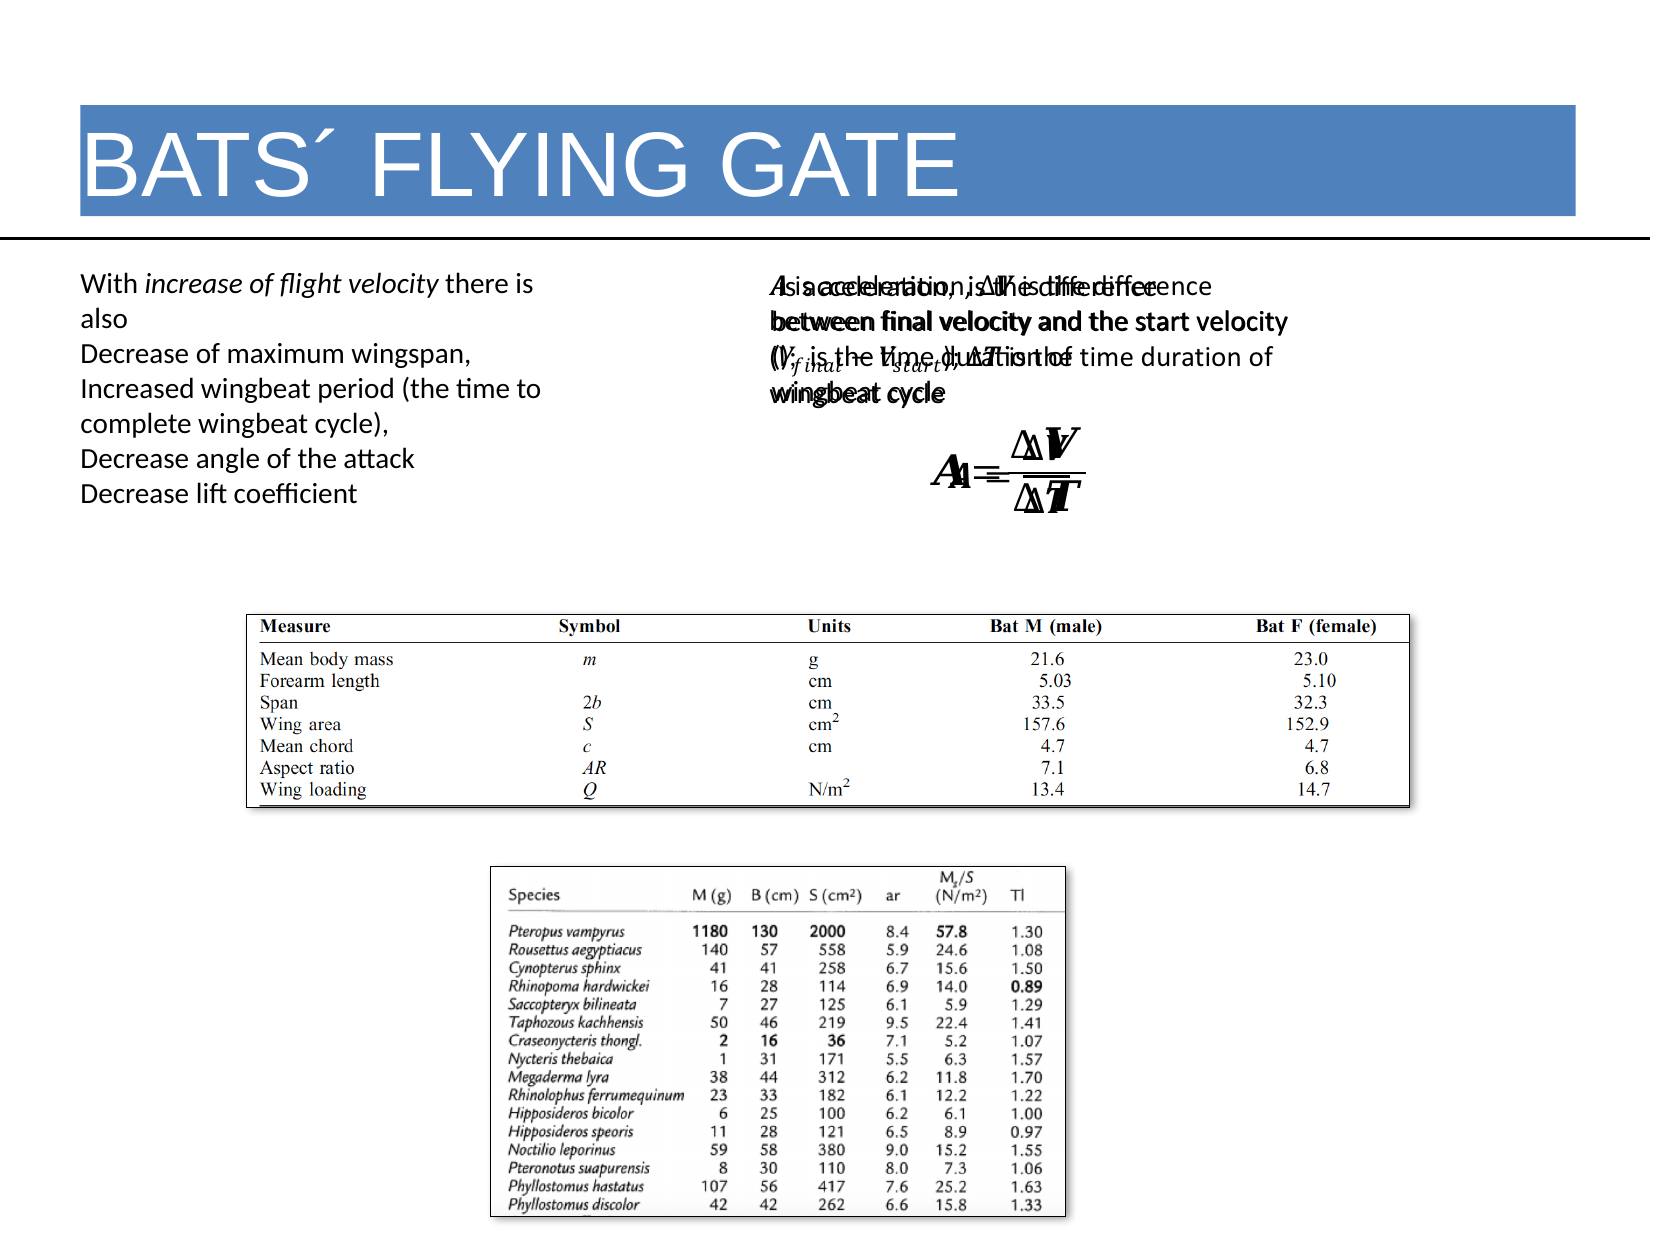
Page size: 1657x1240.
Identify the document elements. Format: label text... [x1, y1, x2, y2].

picture [490, 865, 1066, 1216]
text_box BATS´ FLYING GATE [80, 105, 1576, 217]
text_box [928, 421, 1089, 522]
text_box With increase of flight velocity there is also Decrease of maximum wingspan, Increased wingbeat period (the time to complete wingbeat cycle), Decrease angle of the attack Decrease lift coefficient [65, 257, 601, 552]
text_box [753, 259, 1314, 420]
picture [246, 614, 1410, 807]
